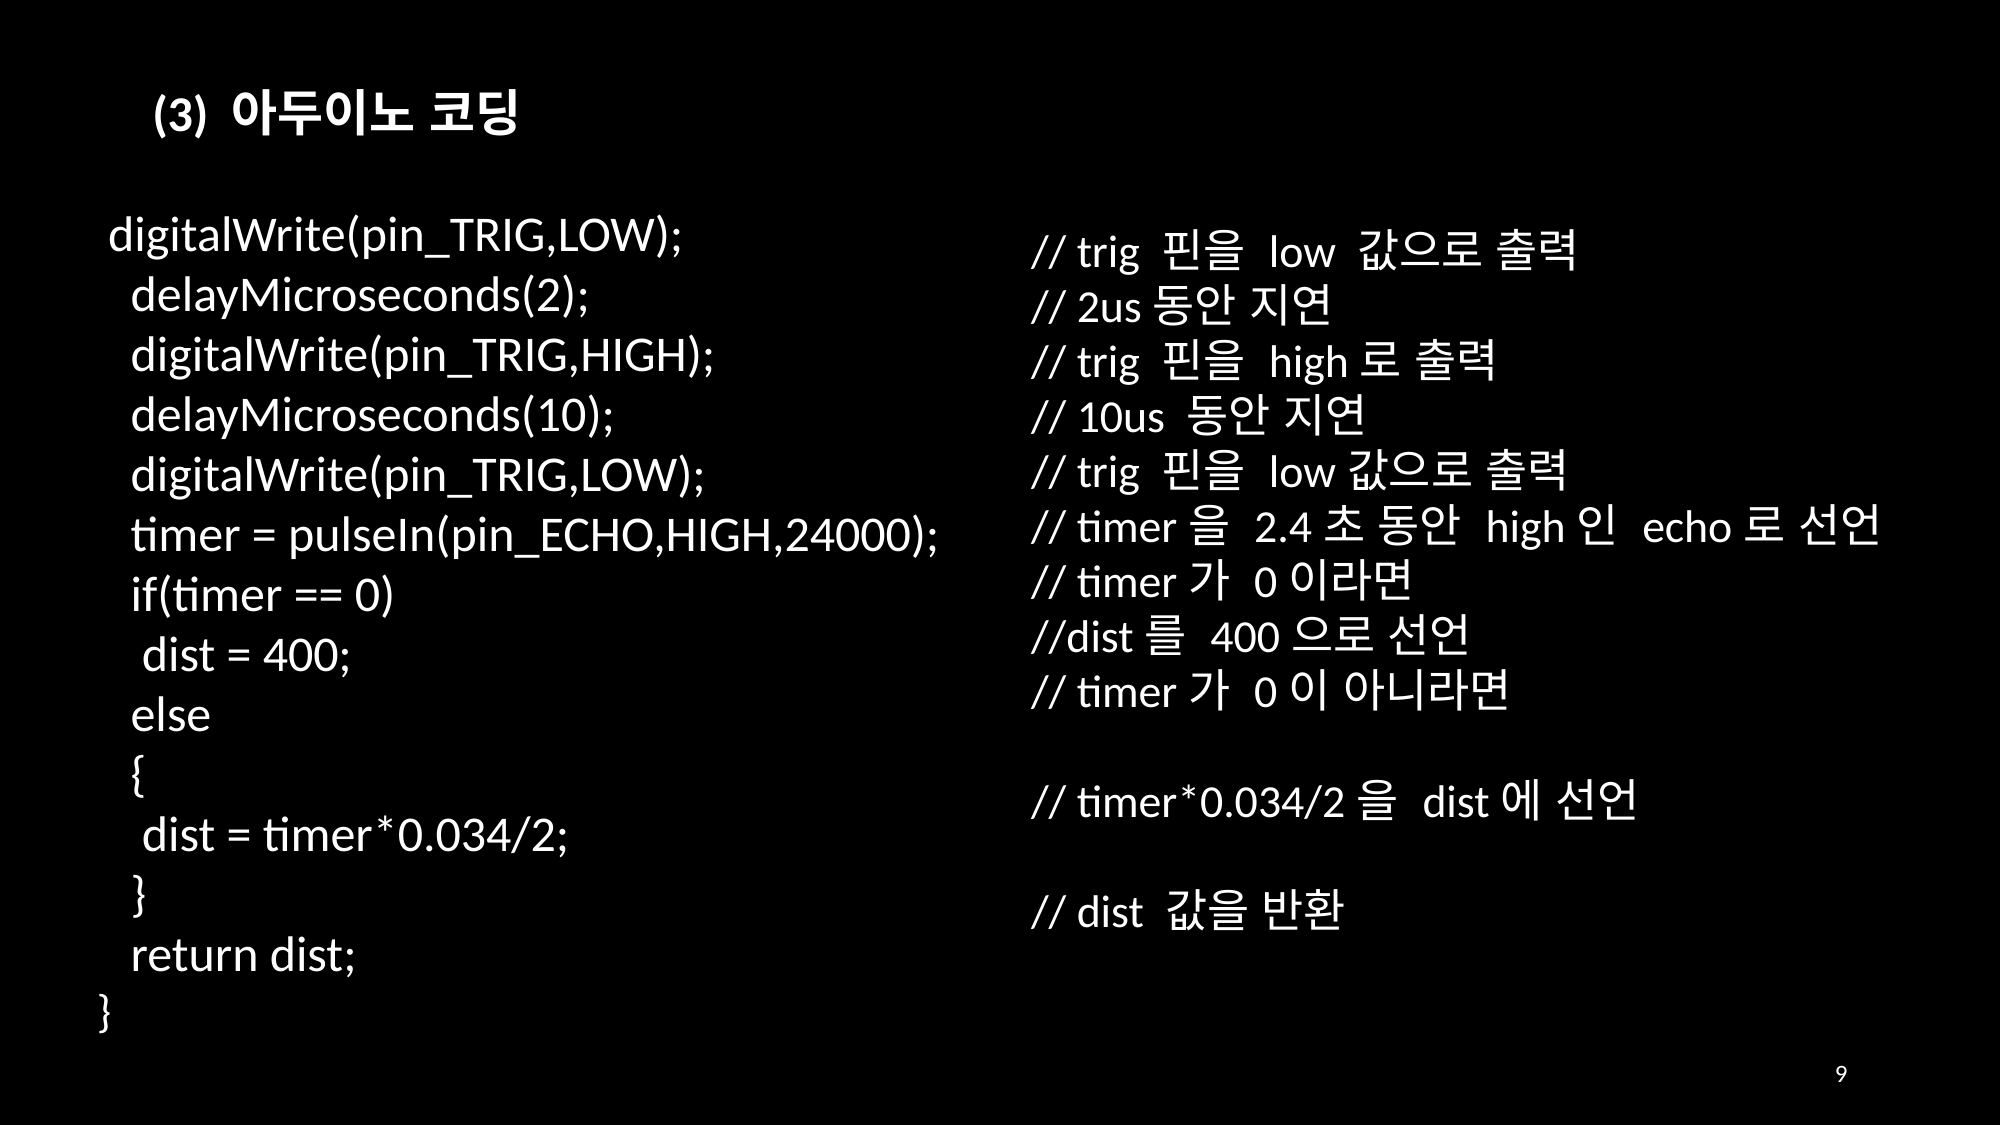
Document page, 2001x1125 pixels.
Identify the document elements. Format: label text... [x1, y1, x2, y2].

slide_number 9 [1412, 1042, 1863, 1103]
text_box digitalWrite(pin_TRIG,LOW); delayMicroseconds(2); digitalWrite(pin_TRIG,HIGH); delayMicroseconds(10); digitalWrite(pin_TRIG,LOW); timer = pulseIn(pin_ECHO,HIGH,24000); if(timer == 0) dist = 400; else { dist = timer*0.034/2; } return dist; } [82, 194, 956, 1044]
text_box // trig 핀을 low 값으로 출력 // 2us동안 지연 // trig 핀을 high로 출력 // 10us 동안 지연 // trig 핀을 low값으로 출력 // timer을 2.4초 동안 high인 echo로 선언 // timer가 0이라면 //dist를 400으로 선언 // timer가 0이 아니라면 // timer*0.034/2을 dist에 선언 // dist 값을 반환 [1016, 214, 1898, 944]
text_box (3) 아두이노 코딩 [137, 73, 643, 149]
